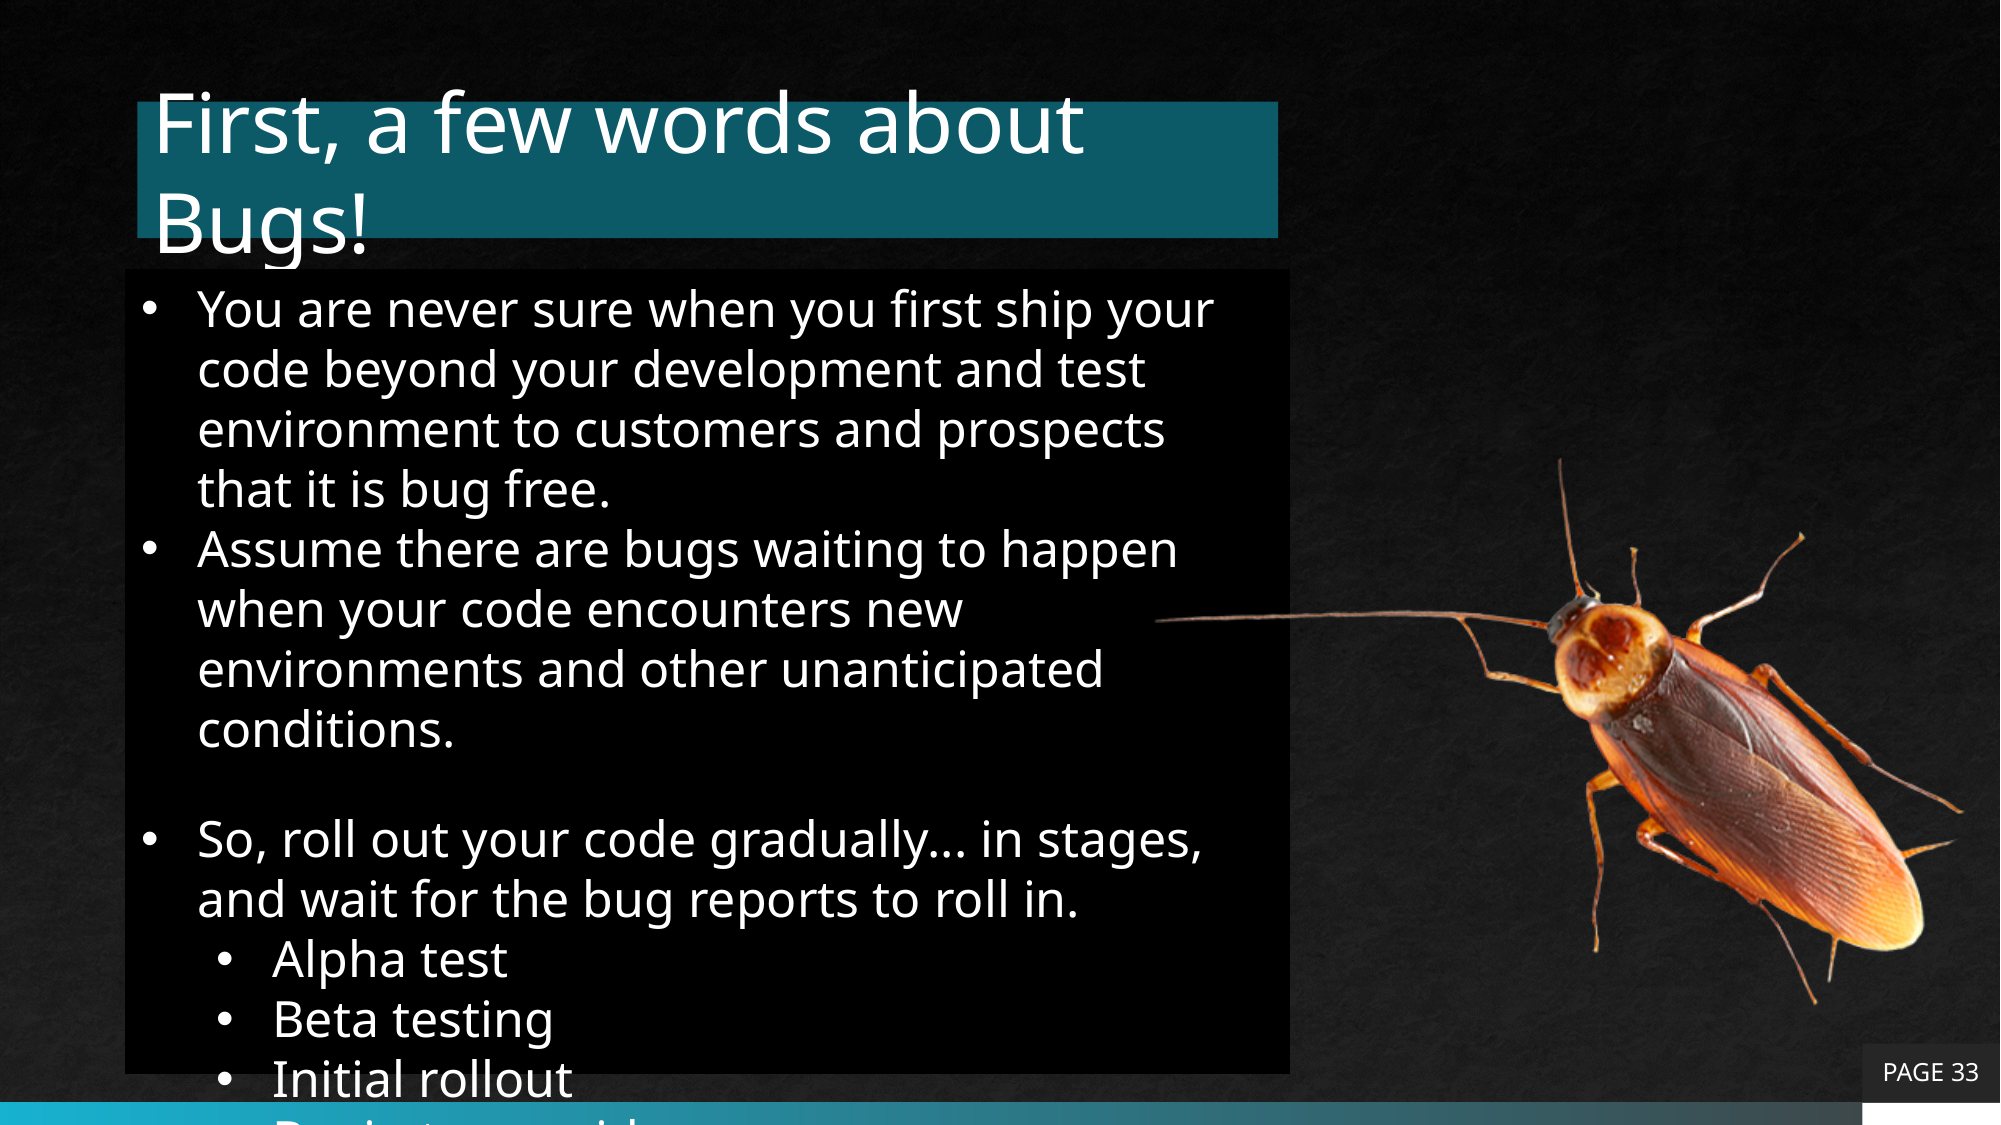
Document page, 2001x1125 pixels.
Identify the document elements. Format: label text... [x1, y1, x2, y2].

picture [0, 0, 2000, 1103]
title First, a few words about Bugs! [137, 101, 1279, 239]
text_box You are never sure when you first ship your code beyond your development and test environment to customers and prospects that it is bug free. Assume there are bugs waiting to happen when your code encounters new environments and other unanticipated conditions. So, roll out your code gradually... in stages, and wait for the bug reports to roll in. Alpha test Beta testing Initial rollout Begin to go wider [125, 269, 1290, 1074]
slide_number PAGE 33 [1862, 1043, 2000, 1103]
